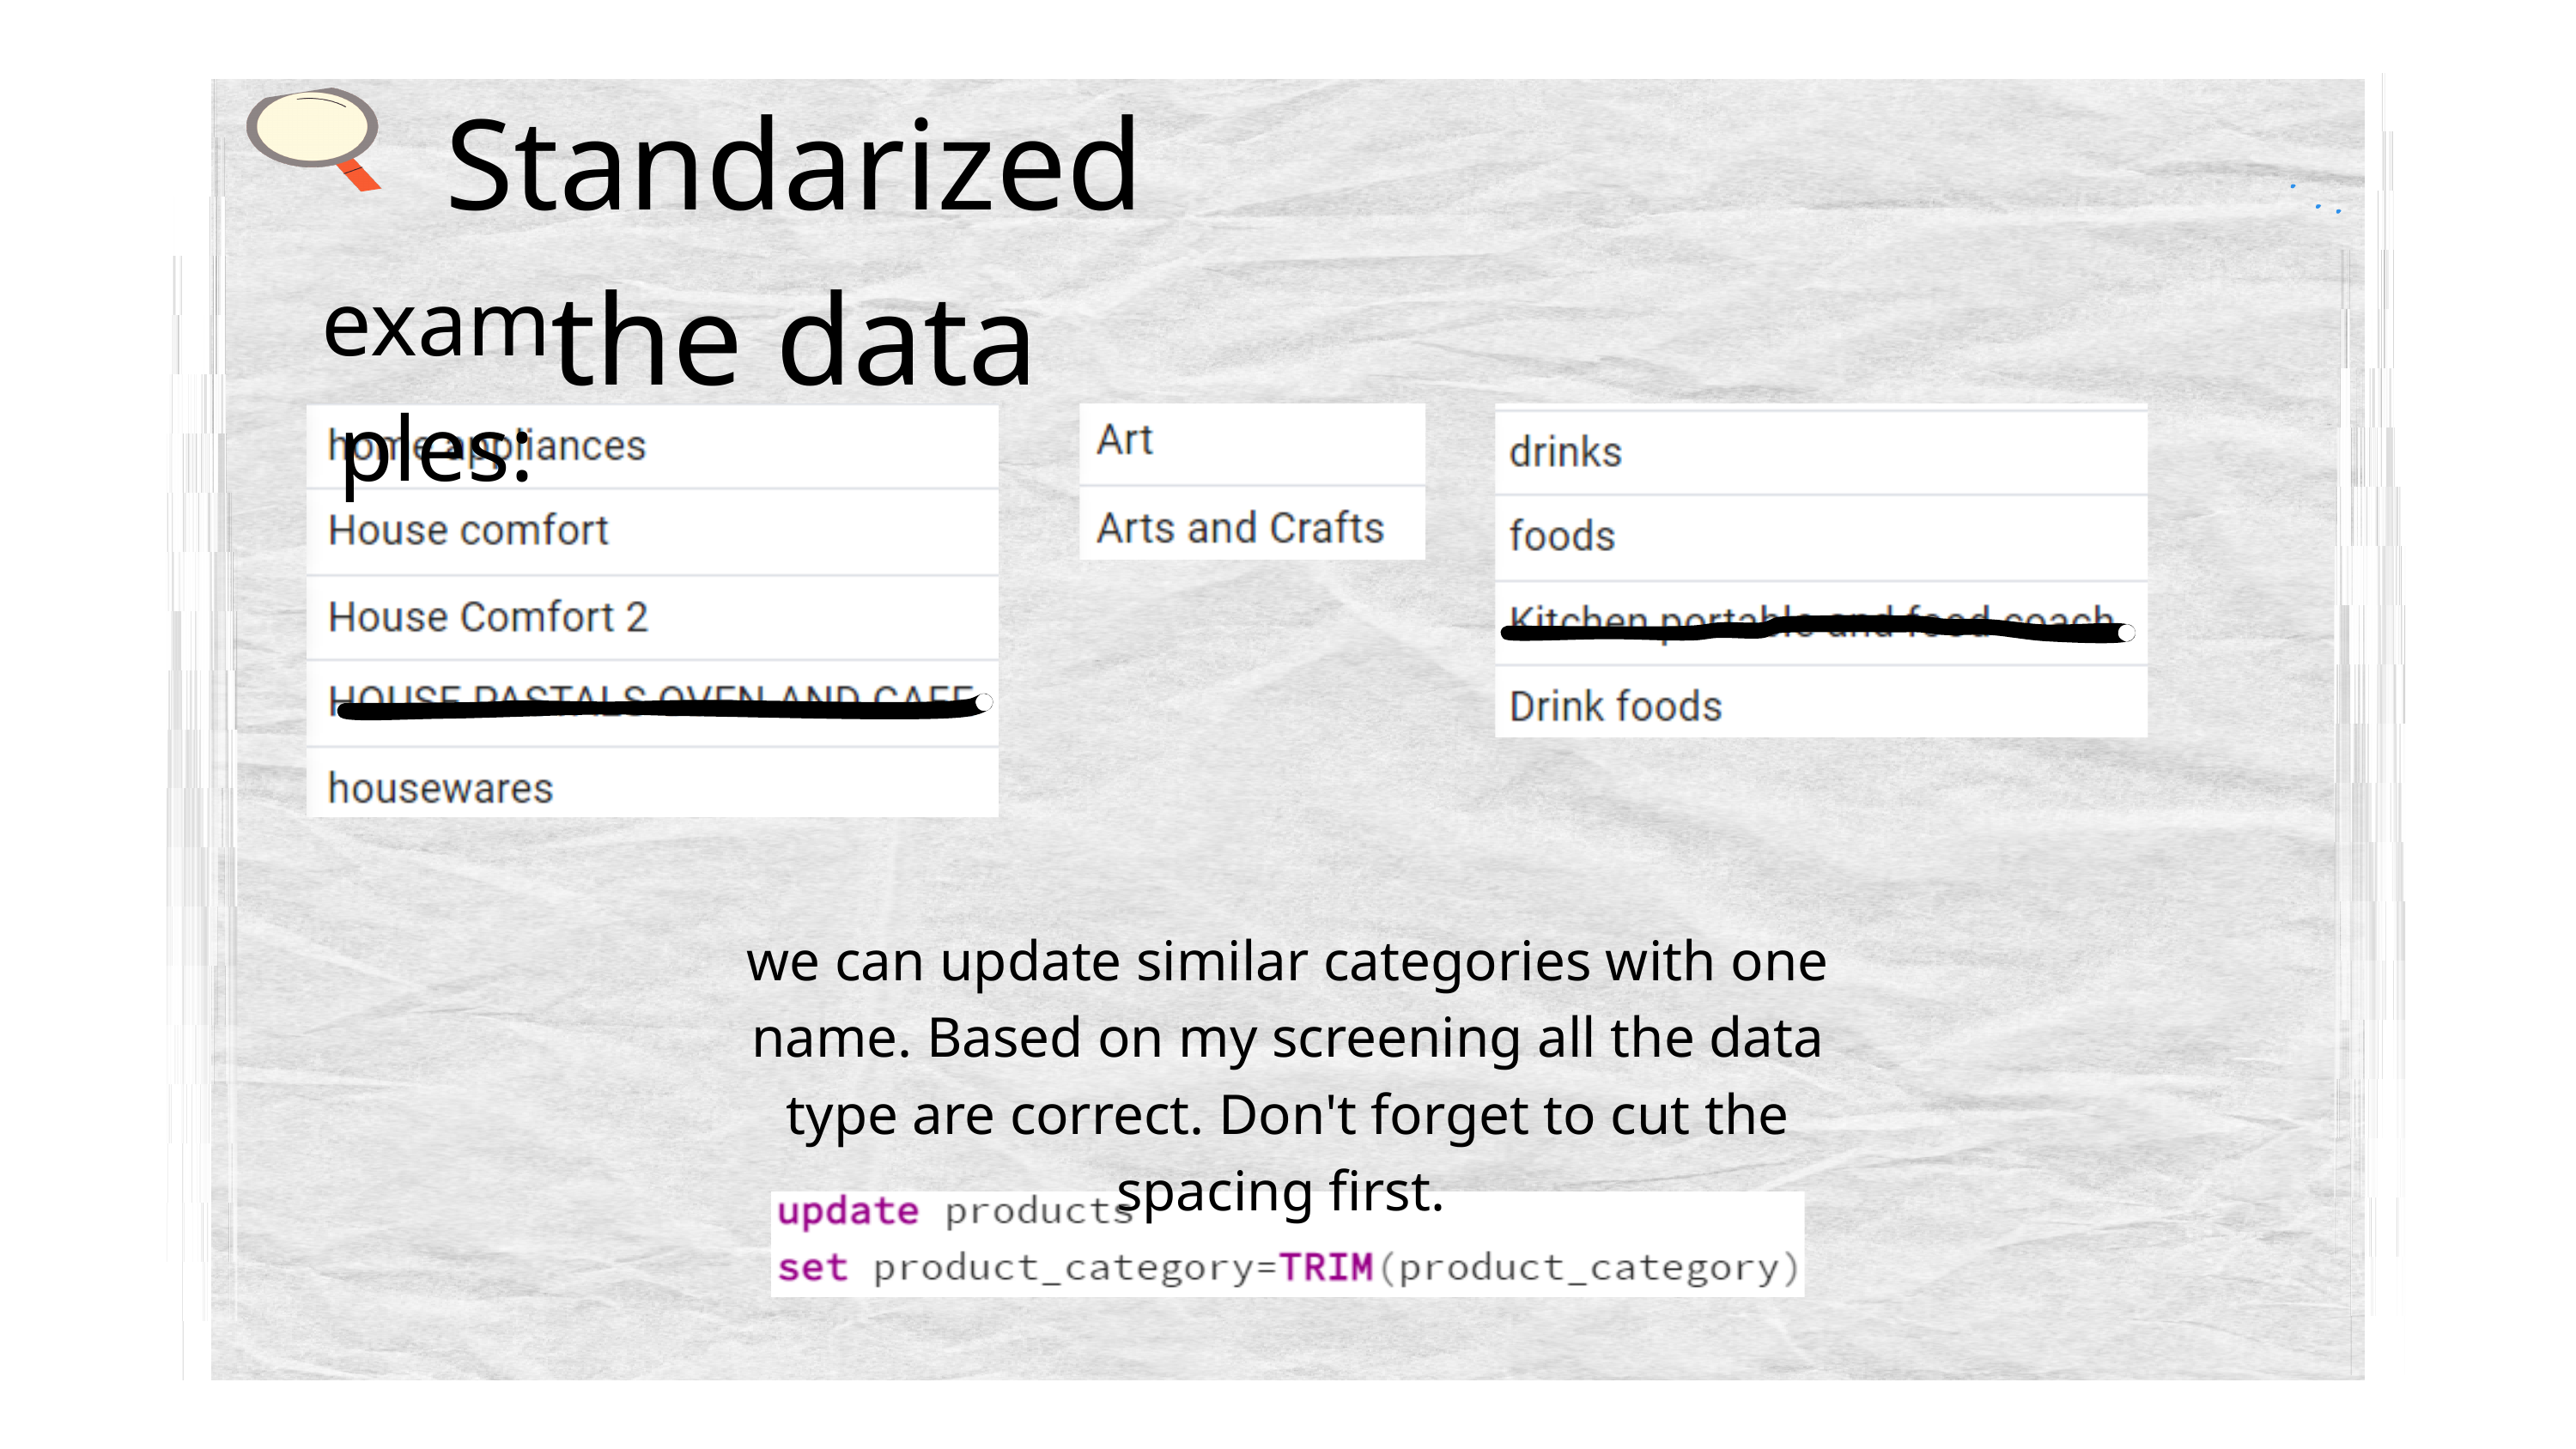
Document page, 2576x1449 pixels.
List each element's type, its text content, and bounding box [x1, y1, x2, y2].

text_box [2334, 73, 2406, 1375]
text_box [211, 79, 2365, 1381]
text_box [2285, 179, 2302, 195]
text_box [771, 1222, 1805, 1297]
text_box [307, 410, 999, 817]
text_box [1495, 610, 2142, 647]
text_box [331, 688, 999, 724]
text_box [1079, 403, 1426, 560]
text_box examples: [307, 248, 567, 499]
text_box Standarized the data [393, 59, 1196, 410]
text_box [1495, 403, 2148, 737]
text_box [2330, 203, 2348, 220]
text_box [2310, 198, 2327, 215]
text_box we can update similar categories with one name. Based on my screening all the data type are correct. Don't forget to cut the spacing first. [695, 915, 1881, 1222]
text_box [166, 79, 238, 1380]
text_box [237, 80, 393, 209]
